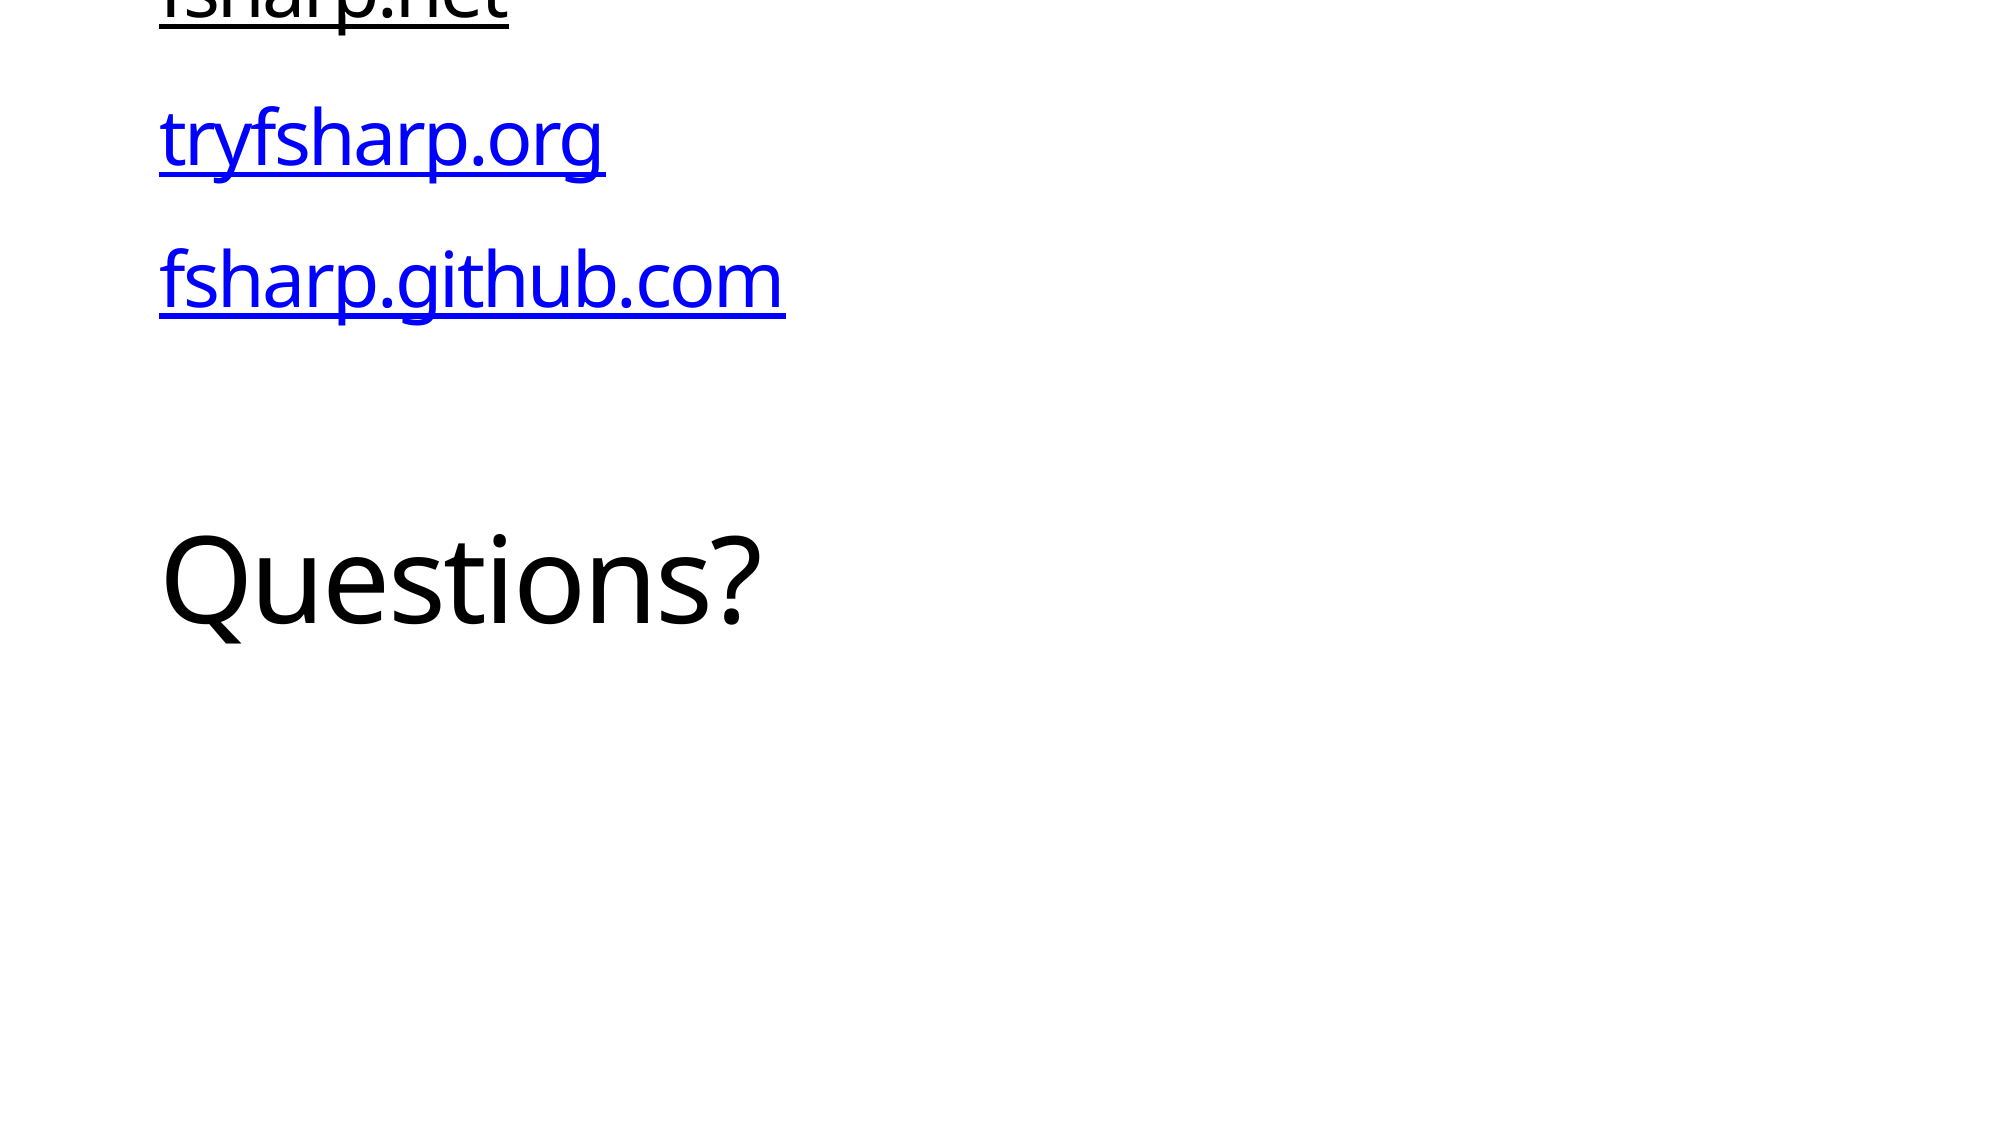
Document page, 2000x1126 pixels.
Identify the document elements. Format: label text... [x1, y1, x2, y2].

title fsharp.net tryfsharp.org fsharp.github.com Questions? [159, 237, 1840, 488]
